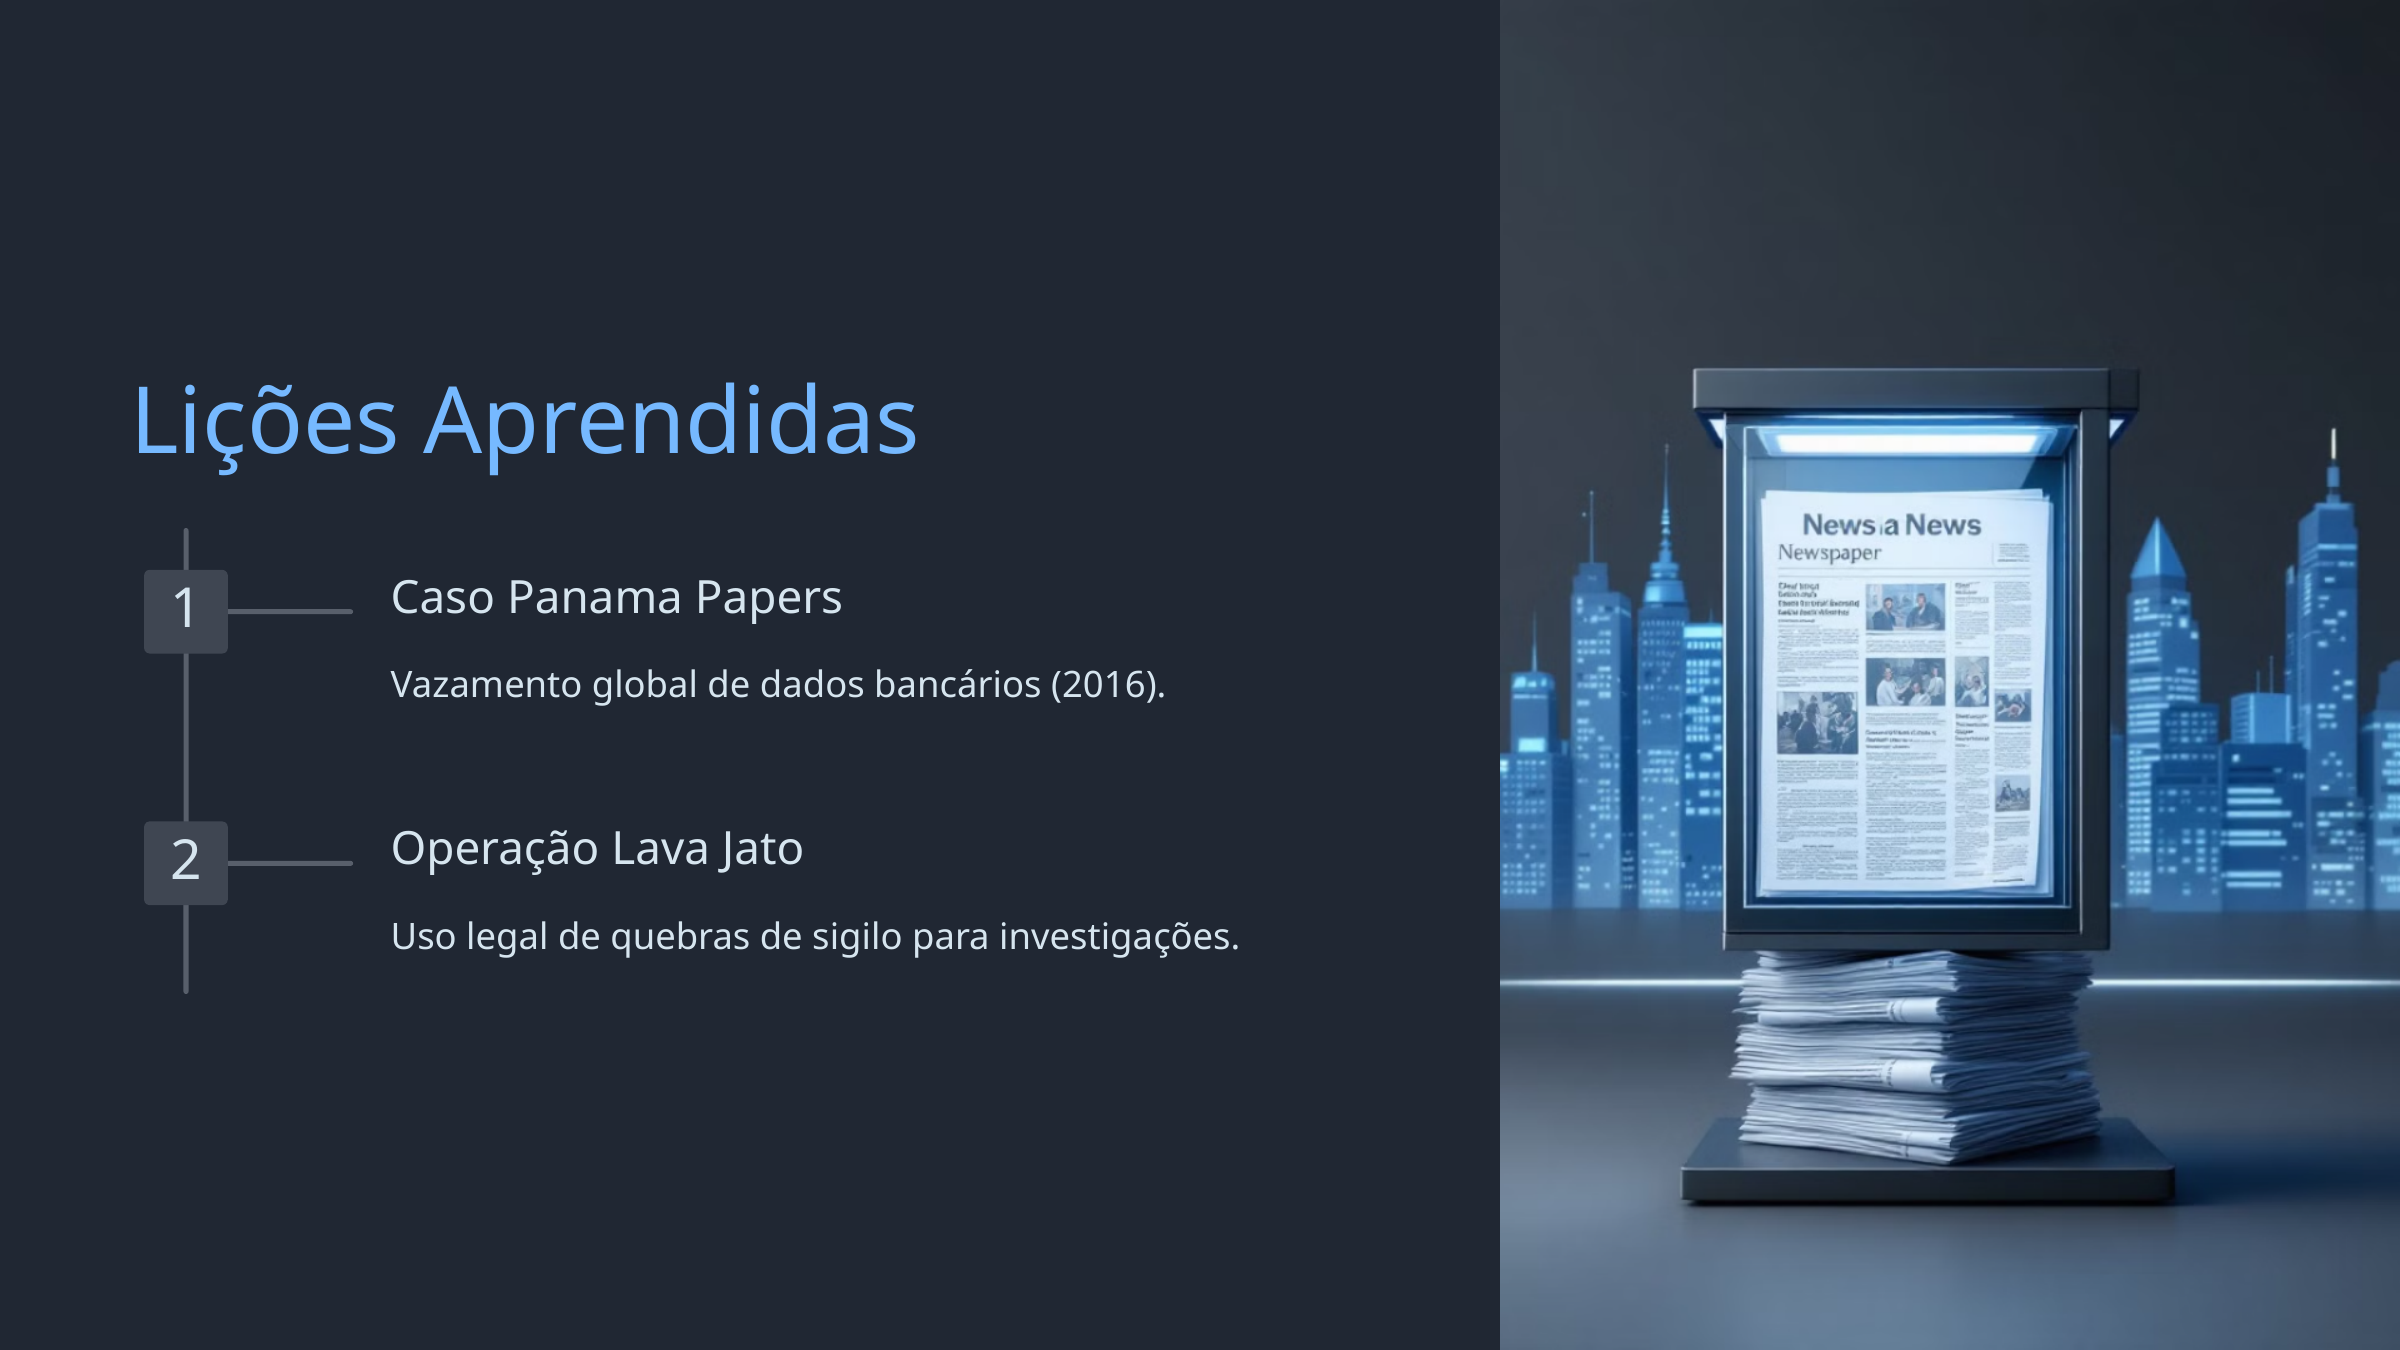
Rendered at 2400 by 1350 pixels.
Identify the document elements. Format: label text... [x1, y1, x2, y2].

text_box Caso Panama Papers [390, 565, 856, 624]
text_box 2 [170, 835, 202, 892]
text_box [183, 906, 189, 995]
text_box Uso legal de quebras de sigilo para investigações. [390, 897, 1370, 957]
text_box [183, 654, 189, 821]
text_box [144, 821, 228, 906]
text_box 1 [174, 583, 198, 640]
text_box Vazamento global de dados bancários (2016). [390, 645, 1370, 706]
text_box Lições Aprendidas [130, 355, 1061, 473]
text_box [228, 860, 354, 866]
text_box [228, 609, 354, 615]
text_box [183, 528, 189, 569]
text_box [144, 569, 228, 654]
picture [1499, 0, 2400, 1350]
text_box Operação Lava Jato [390, 816, 856, 875]
